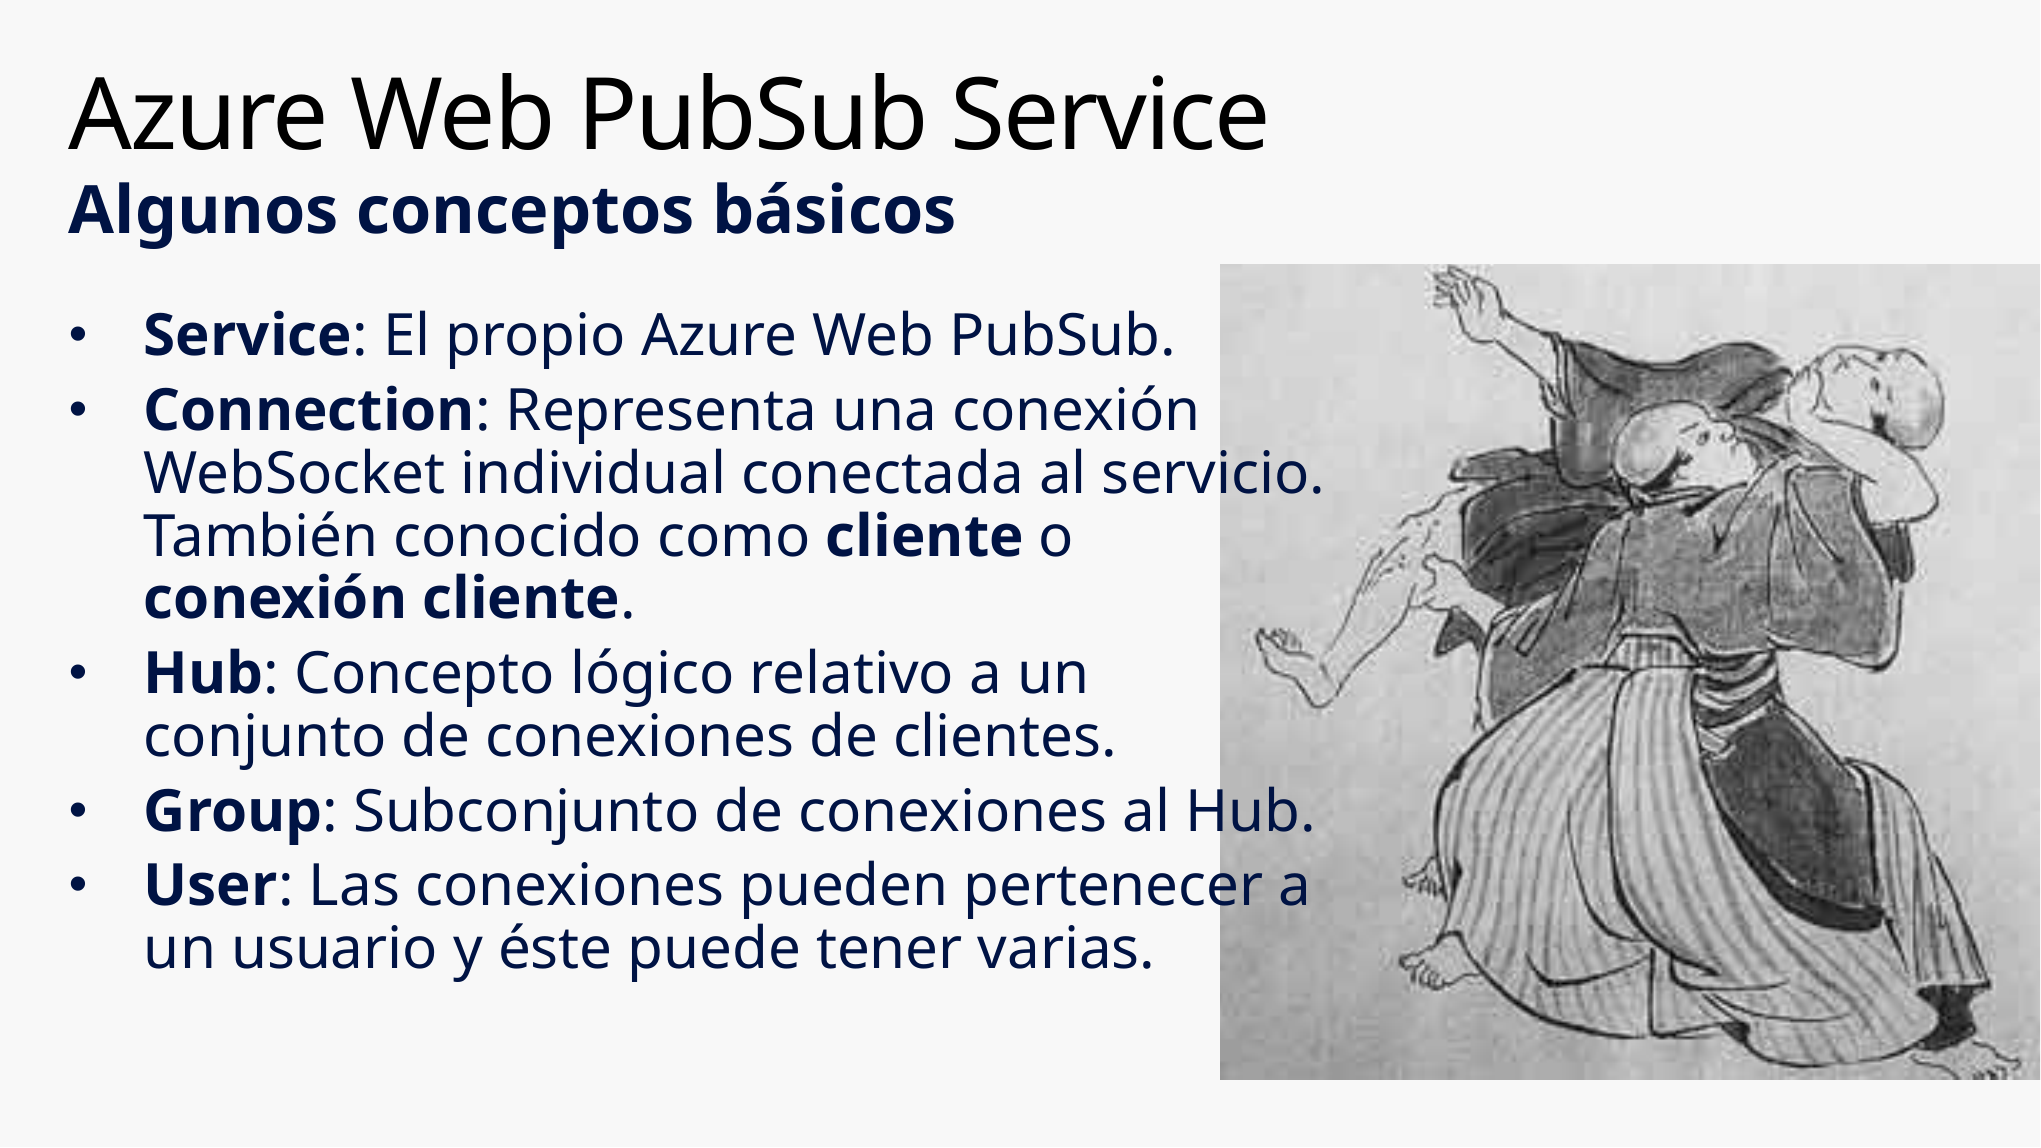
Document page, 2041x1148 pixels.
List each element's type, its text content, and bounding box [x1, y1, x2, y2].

text_box Algunos conceptos básicos [45, 161, 1270, 264]
title Azure Web PubSub Service [45, 48, 1971, 199]
picture [1220, 263, 2041, 1080]
list Service: El propio Azure Web PubSub. Connection: Representa una conexión WebSocket individual conectada al servicio. También conocido como cliente o conexión cliente. Hub: Concepto lógico relativo a un conjunto de conexiones de clientes. Group: Subconjunto de conexiones al Hub. User: Las conexiones pueden pertenecer a un usuario y éste puede tener varias. [45, 290, 1220, 1014]
